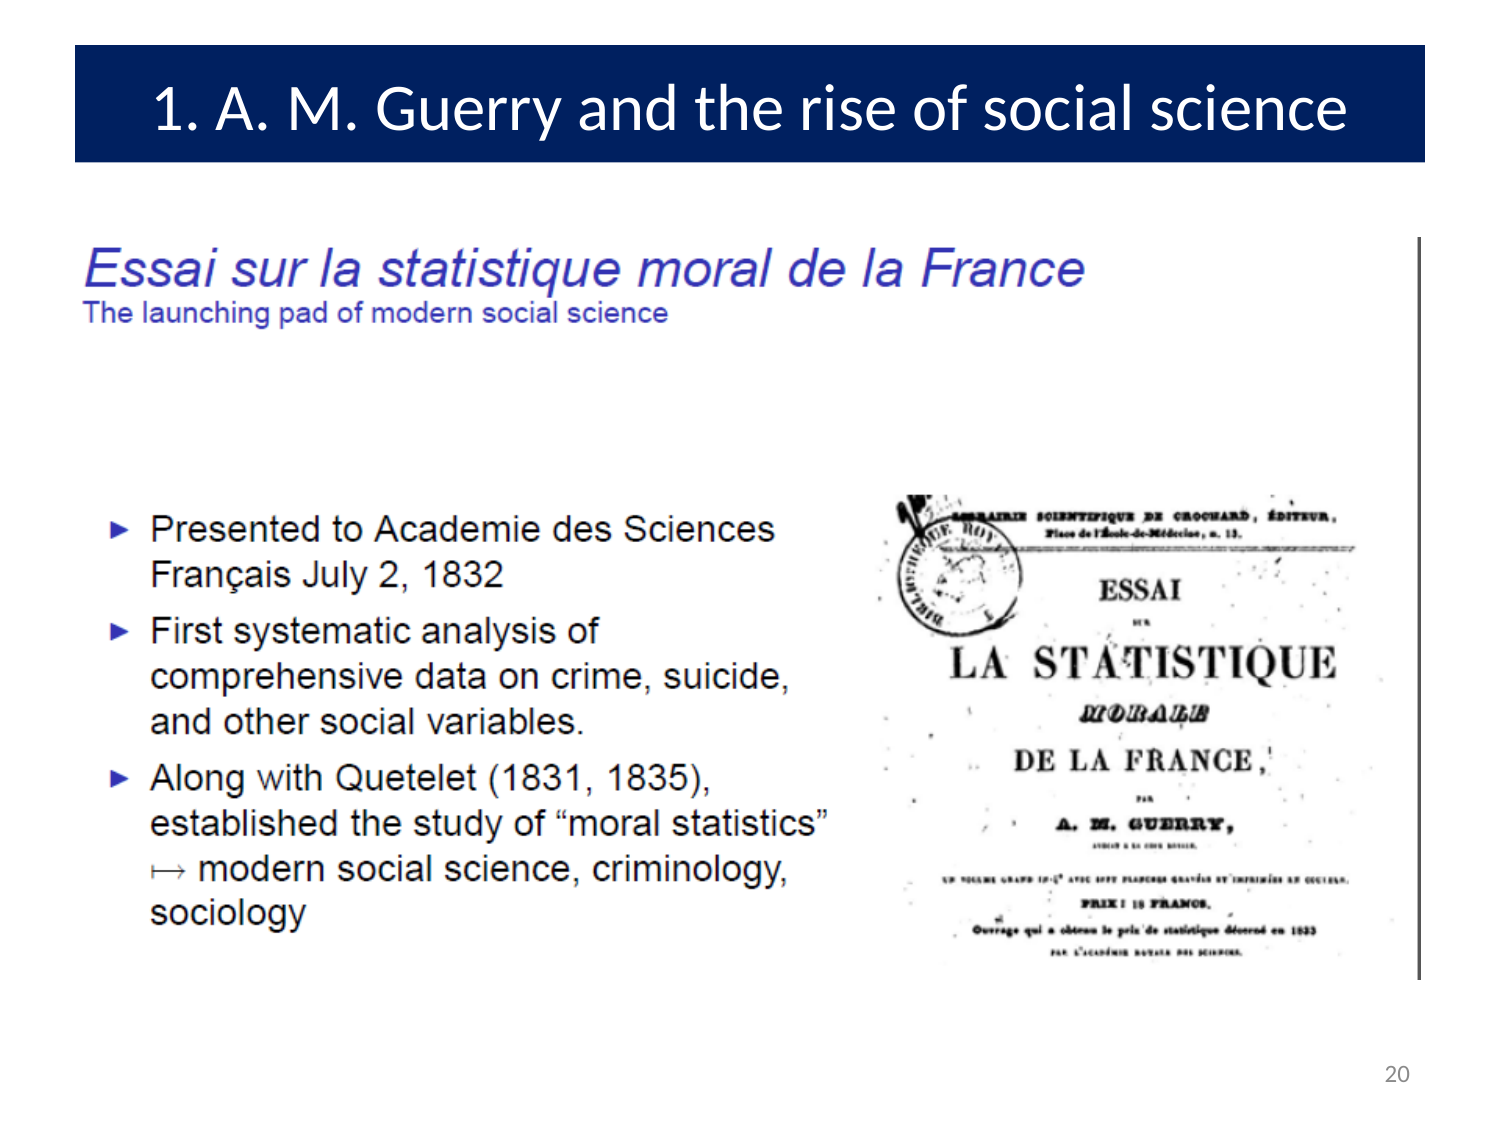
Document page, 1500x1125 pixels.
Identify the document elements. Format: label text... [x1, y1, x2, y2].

picture [49, 237, 1421, 980]
title 1. A. M. Guerry and the rise of social science [75, 45, 1425, 163]
slide_number 20 [1074, 1042, 1425, 1103]
